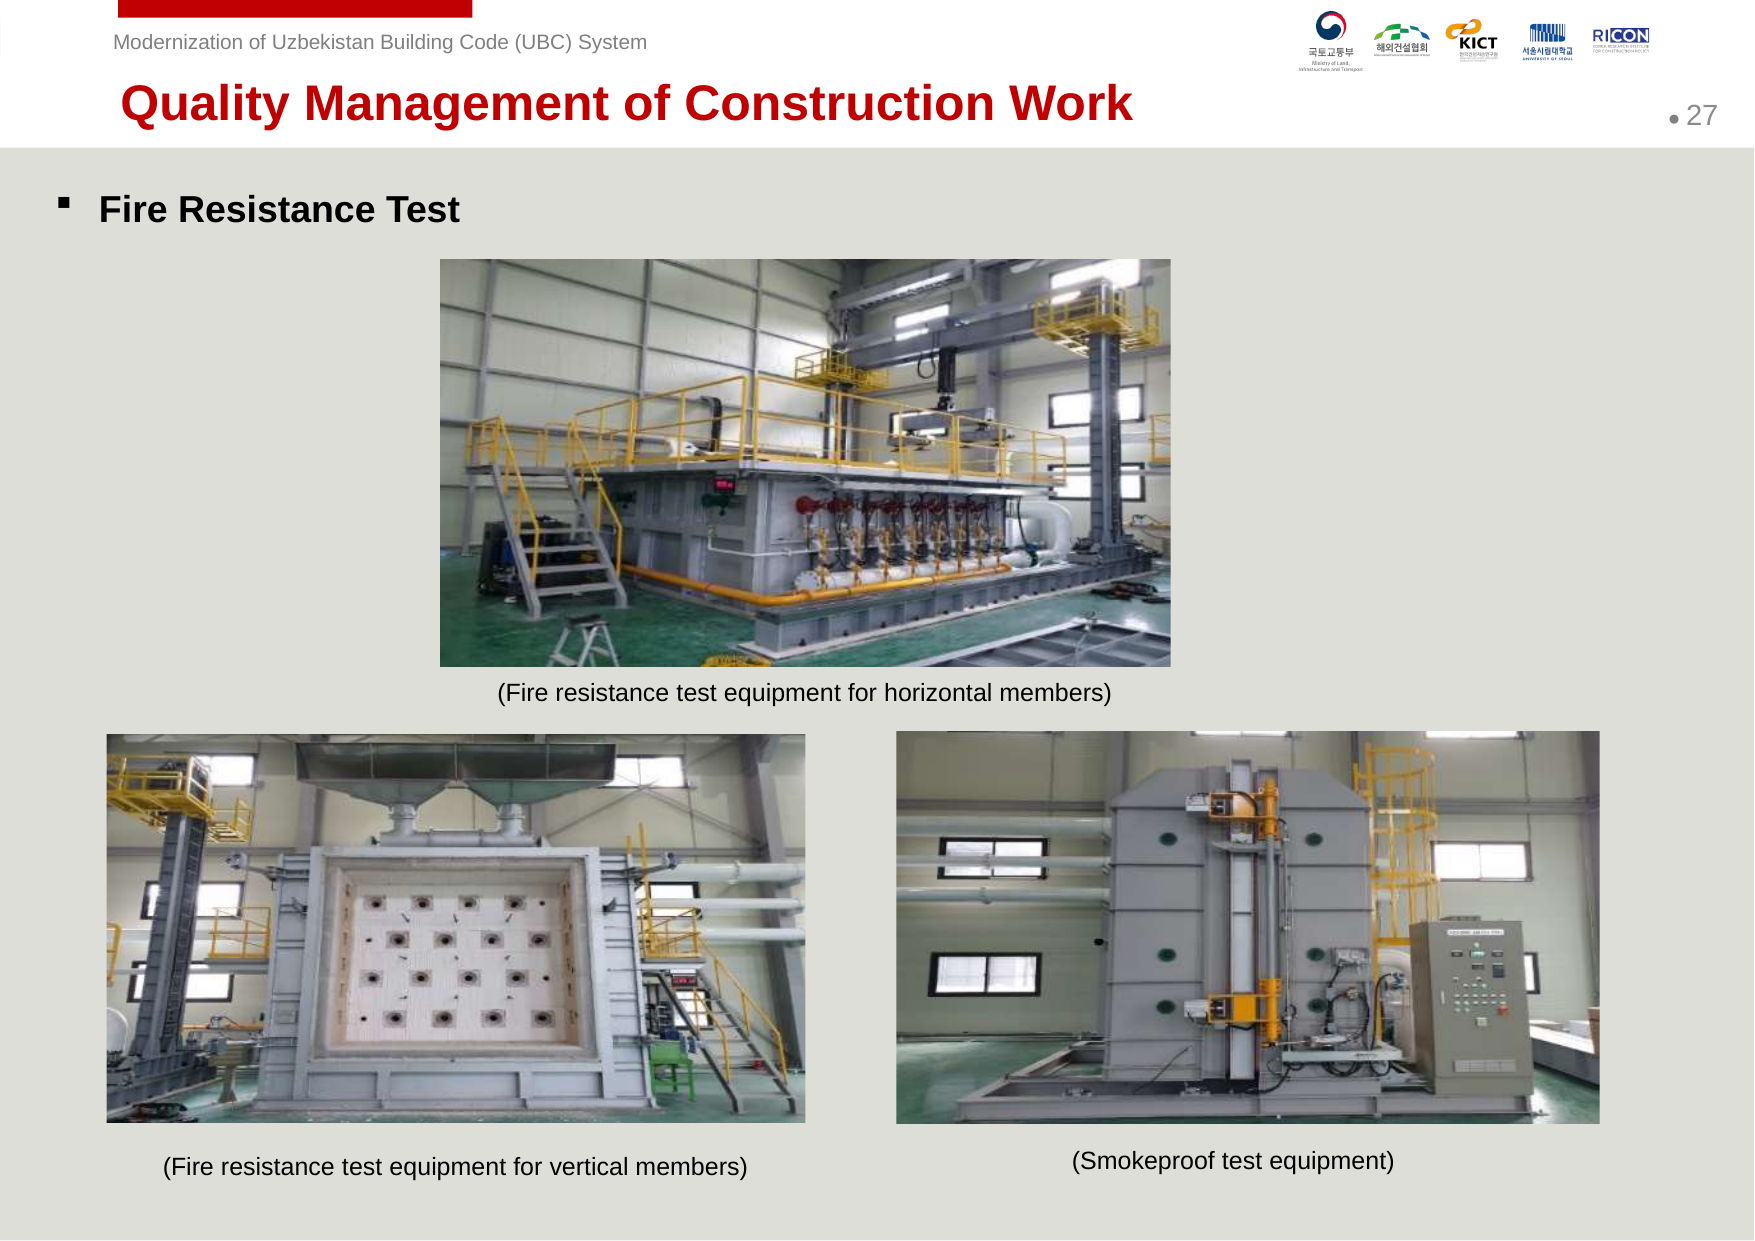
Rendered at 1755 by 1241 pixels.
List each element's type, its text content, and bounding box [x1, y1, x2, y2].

picture [1443, 15, 1503, 66]
picture [439, 259, 1171, 667]
picture [1508, 10, 1687, 70]
text_box (Fire resistance test equipment for vertical members) [90, 1143, 822, 1188]
picture [1372, 20, 1432, 61]
list Quality Management of Construction Work [99, 67, 1671, 135]
list Fire Resistance Test [38, 176, 1754, 1241]
picture [1296, 5, 1366, 70]
picture [106, 733, 806, 1124]
picture [896, 731, 1600, 1124]
text_box (Fire resistance test equipment for horizontal members) [439, 673, 1171, 715]
text_box (Smokeproof test equipment) [1057, 1137, 1518, 1182]
